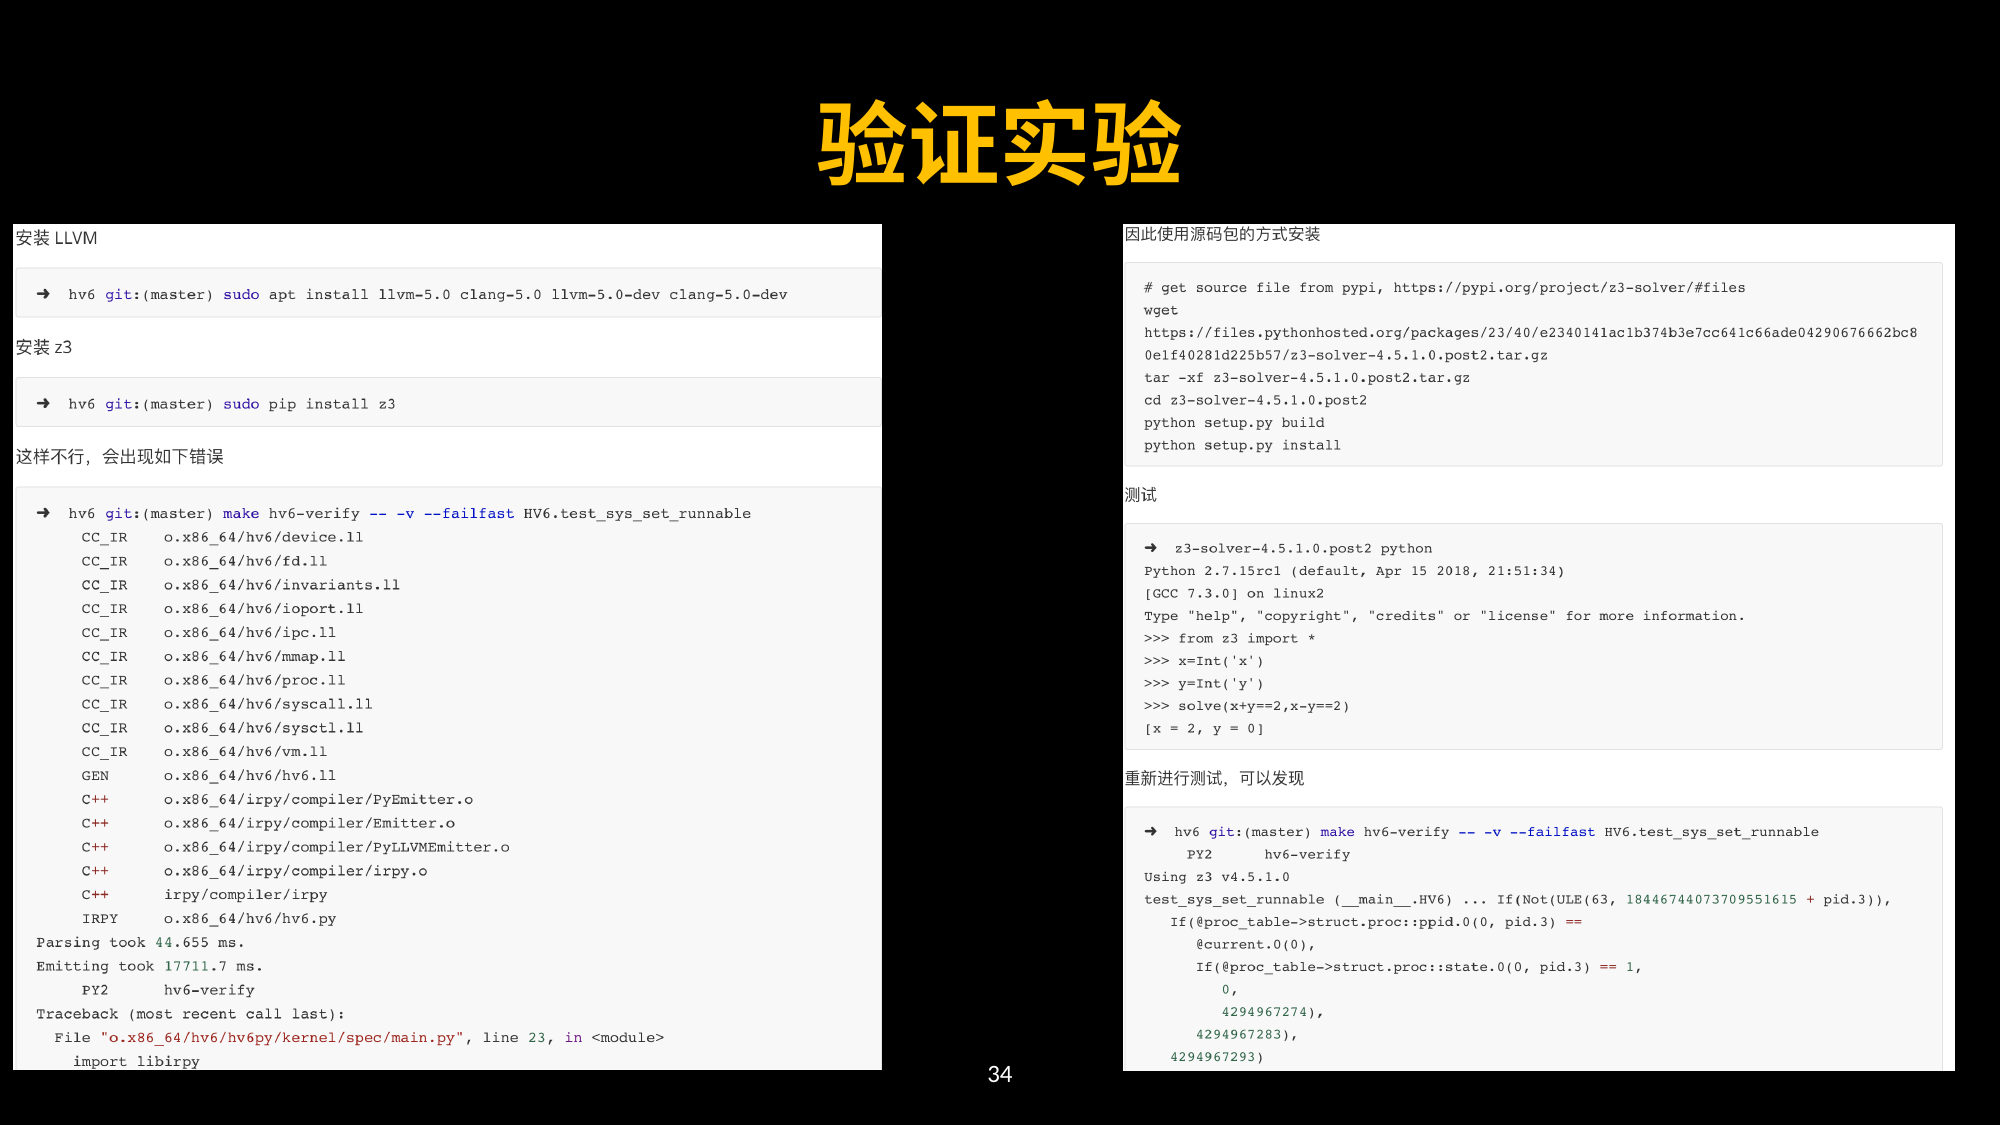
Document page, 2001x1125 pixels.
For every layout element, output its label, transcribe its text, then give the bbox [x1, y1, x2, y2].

picture [1123, 224, 1955, 1071]
title 验证实验 [137, 59, 1863, 238]
slide_number 34 [774, 1042, 1225, 1103]
picture [13, 224, 883, 1070]
